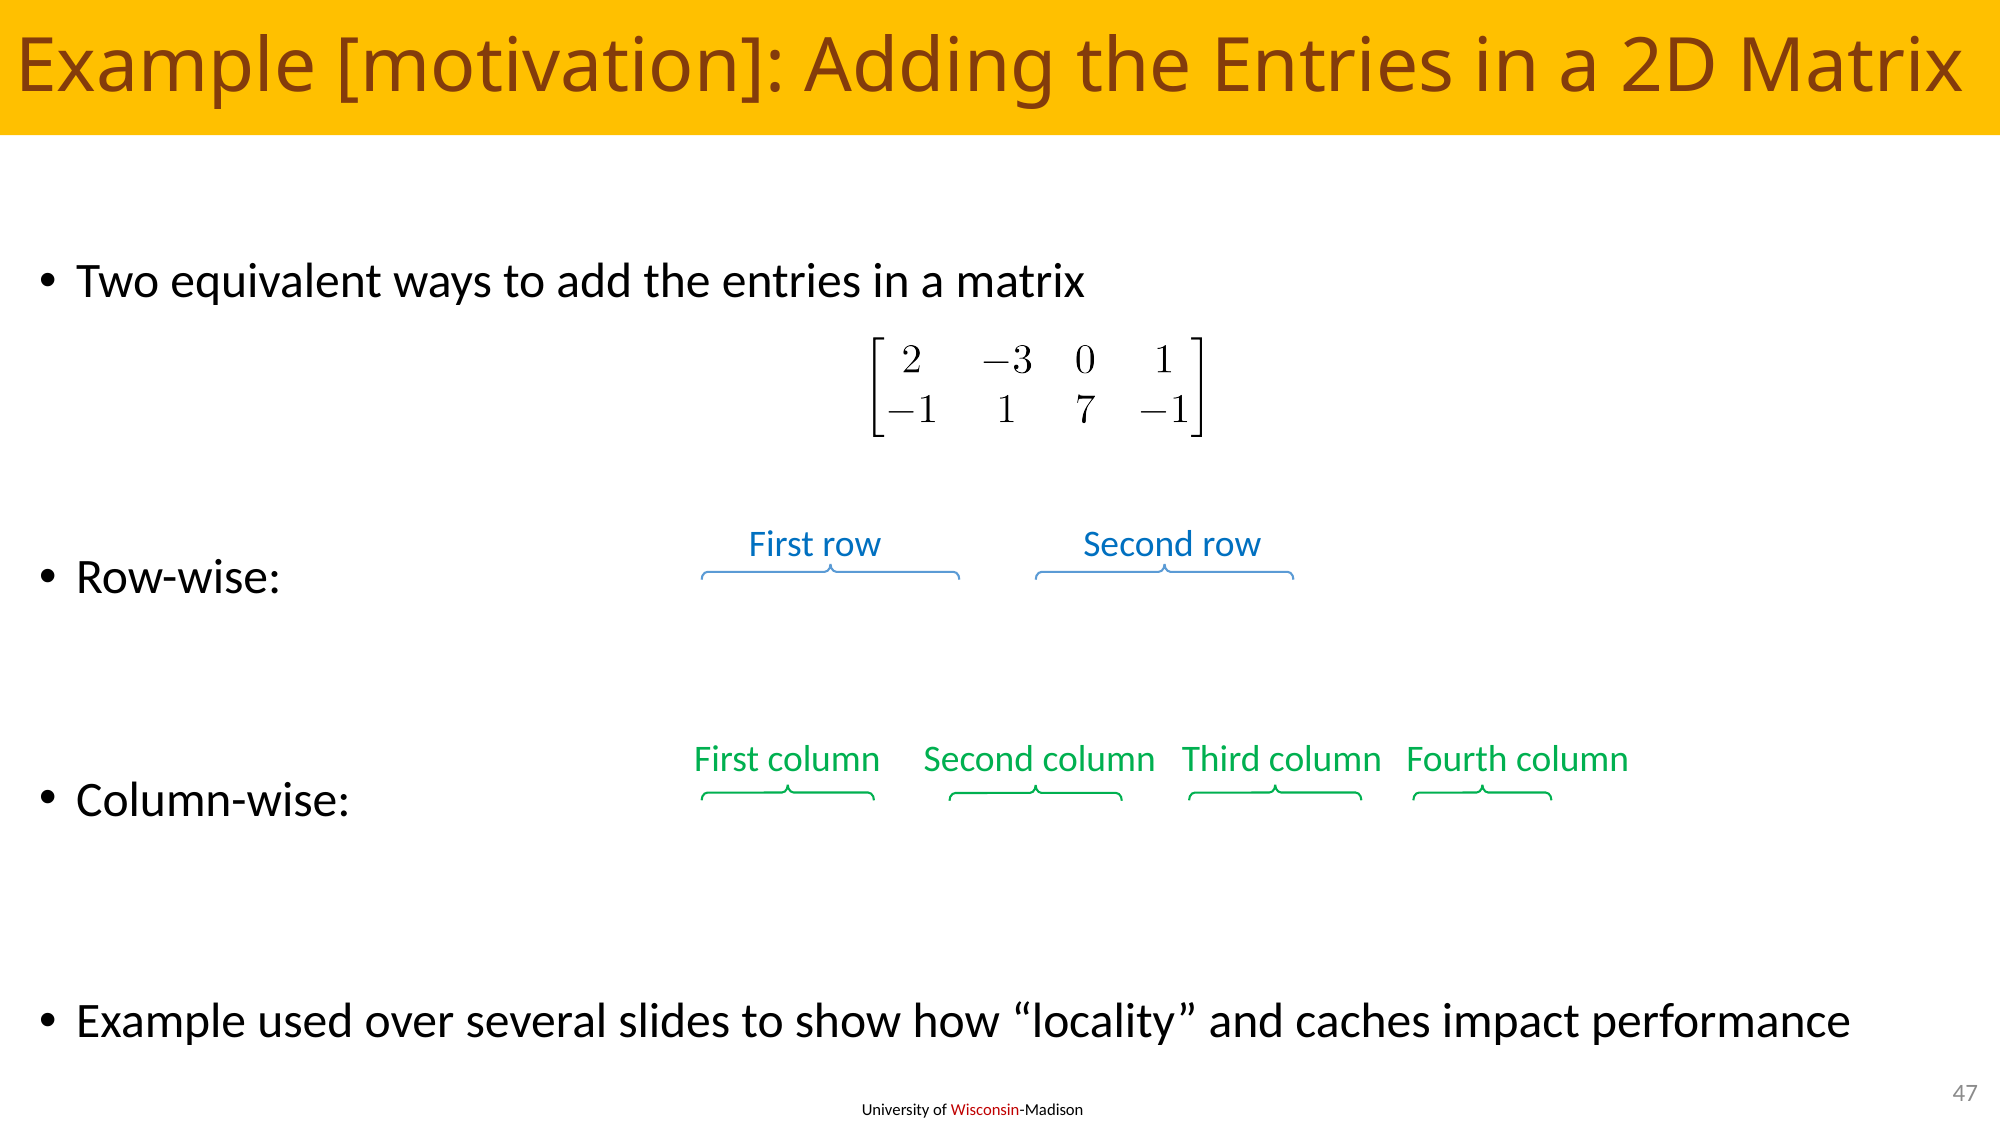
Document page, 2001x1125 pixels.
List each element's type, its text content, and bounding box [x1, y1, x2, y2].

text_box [1035, 511, 1294, 580]
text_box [678, 726, 898, 801]
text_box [1165, 726, 1389, 801]
picture [873, 337, 1202, 437]
slide_number 47 [1879, 1069, 1994, 1114]
title Example [motivation]: Adding the Entries in a 2D Matrix [0, 0, 2000, 136]
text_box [1389, 726, 1647, 801]
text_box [701, 511, 960, 580]
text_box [906, 726, 1165, 801]
